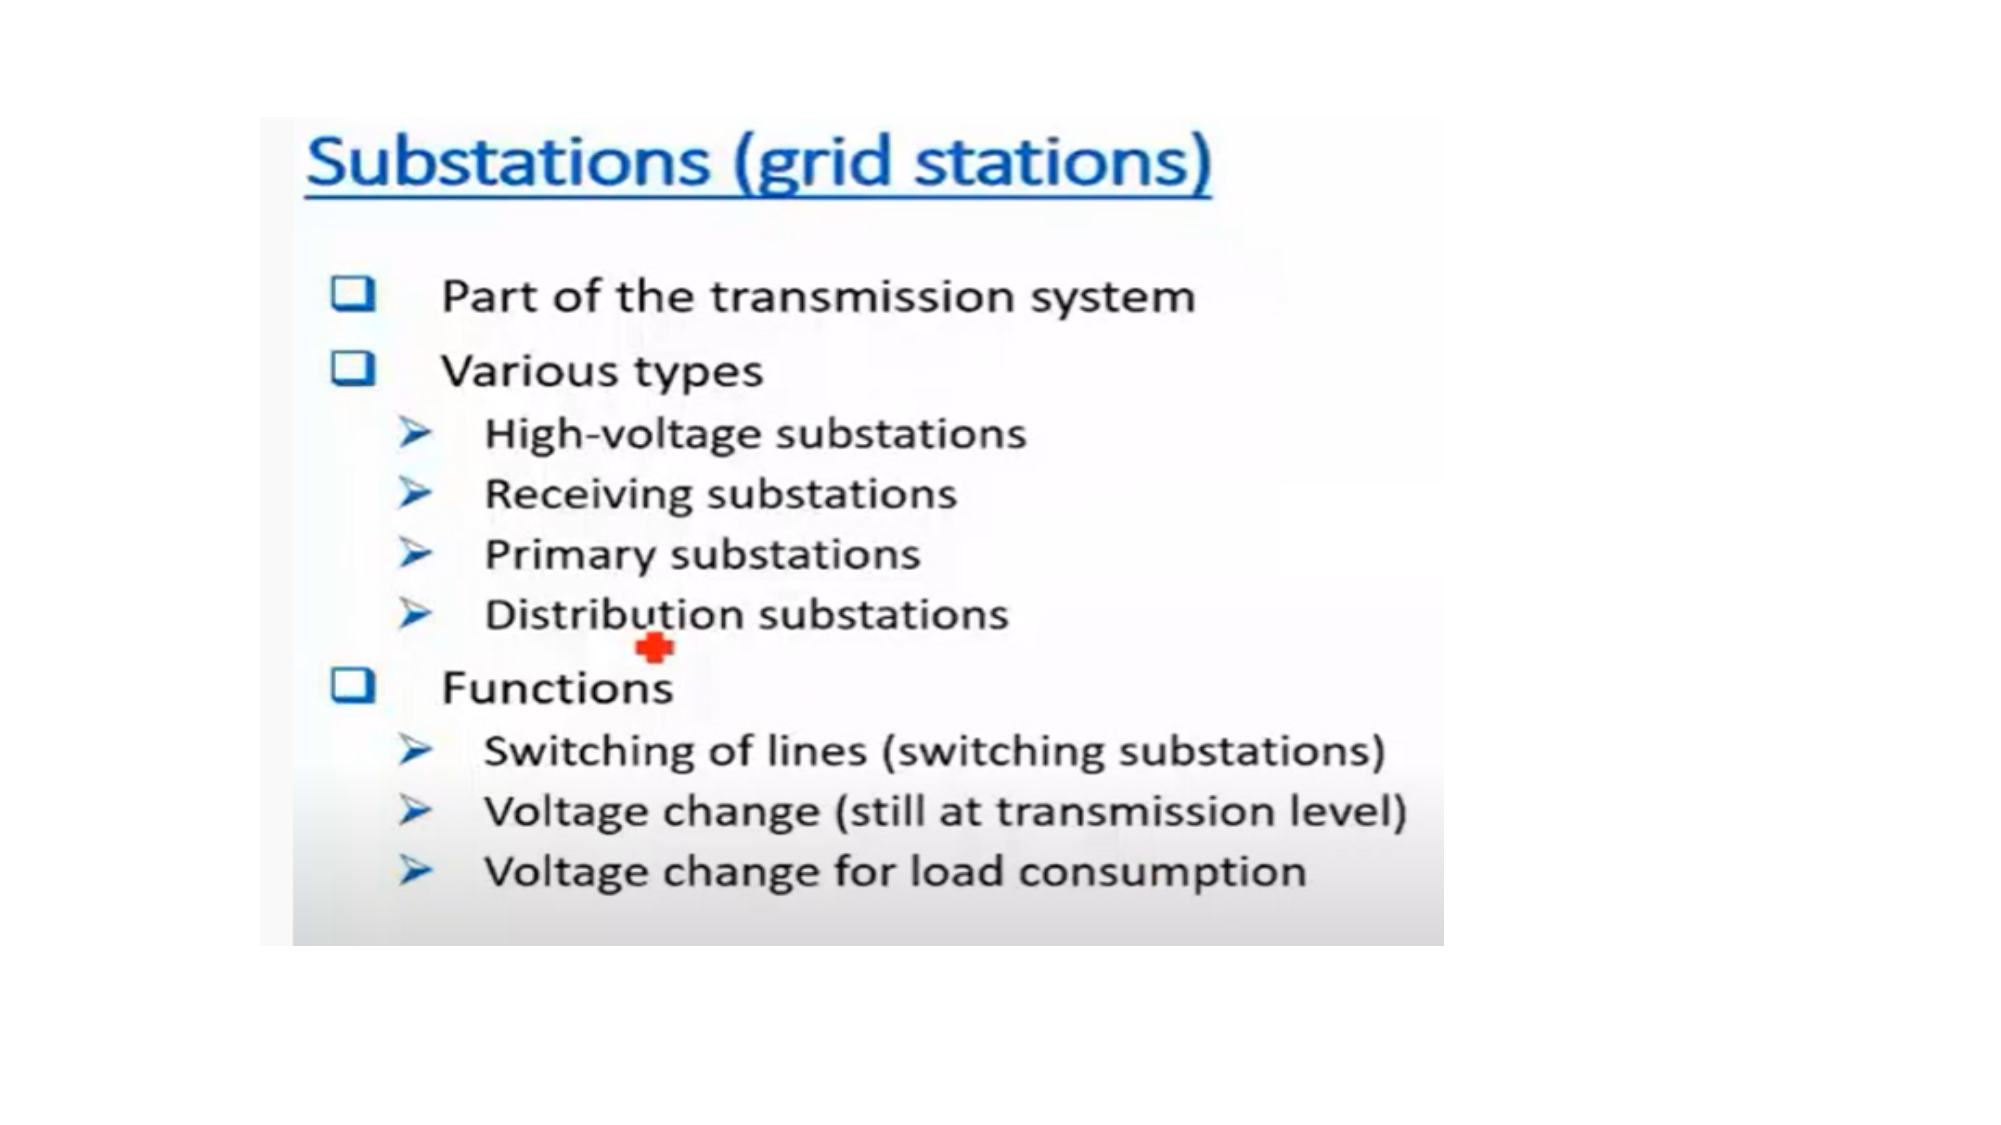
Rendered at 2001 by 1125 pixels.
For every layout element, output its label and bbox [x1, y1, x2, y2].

picture [260, 117, 1444, 946]
